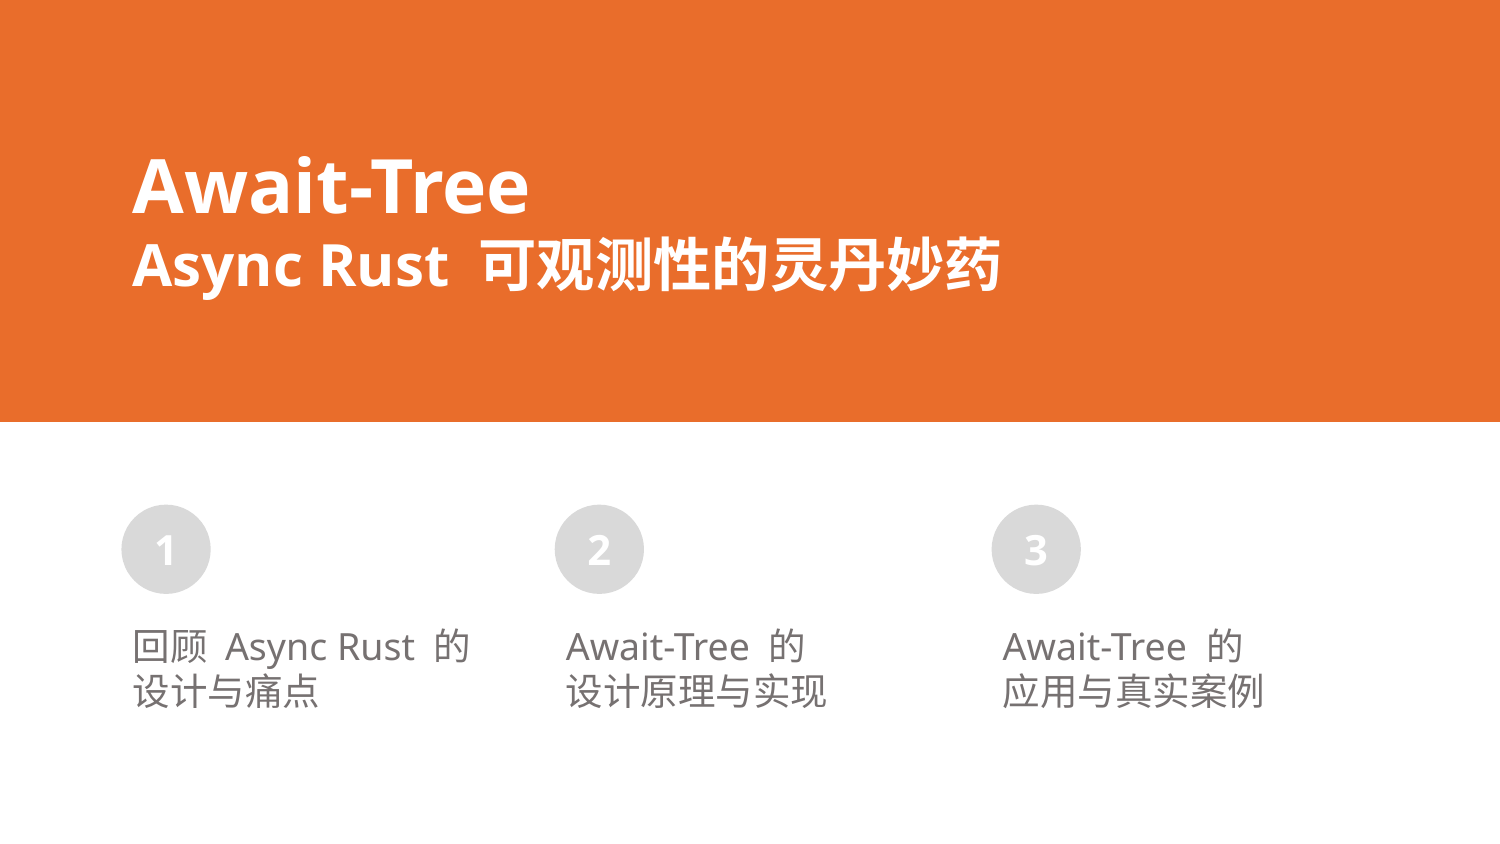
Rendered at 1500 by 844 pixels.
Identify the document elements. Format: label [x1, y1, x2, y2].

text_box [0, 0, 1500, 844]
